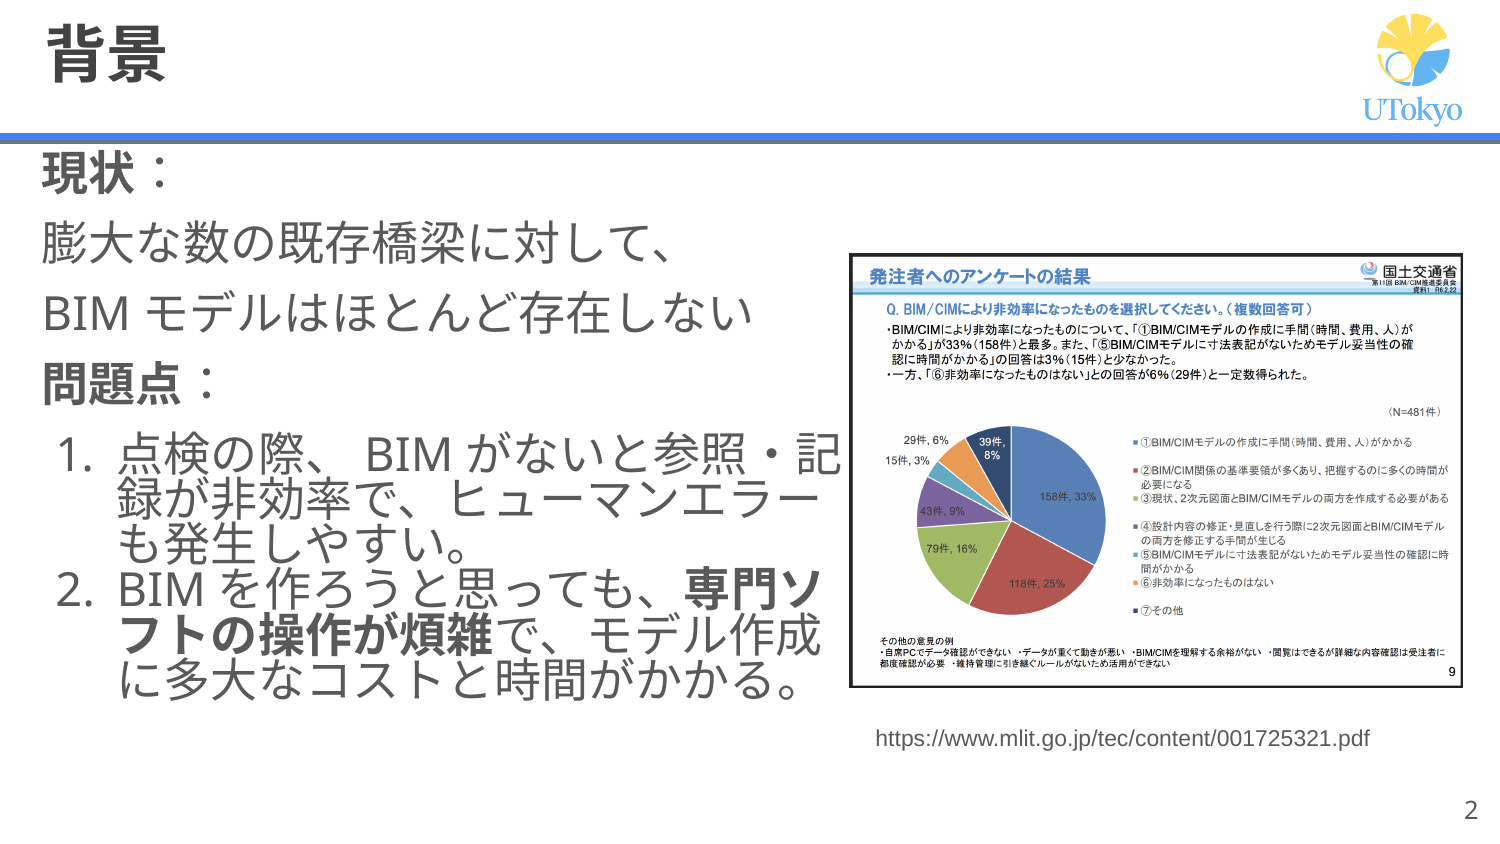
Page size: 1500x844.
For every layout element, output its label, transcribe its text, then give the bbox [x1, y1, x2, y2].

title 背景 [0, 0, 1348, 95]
text_box https://www.mlit.go.jp/tec/content/001725321.pdf [860, 709, 1500, 766]
picture [849, 253, 1463, 689]
slide_number ‹#› [1403, 779, 1494, 844]
list 現状： 膨大な数の既存橋梁に対して、 BIMモデルはほとんど存在しない 問題点： 点検の際、BIMがないと参照・記録が非効率で、ヒューマンエラーも発生しやすい。 BIMを作ろうと思っても、専門ソフトの操作が煩雑で、モデル作成に多大なコストと時間がかかる。 [26, 139, 875, 705]
